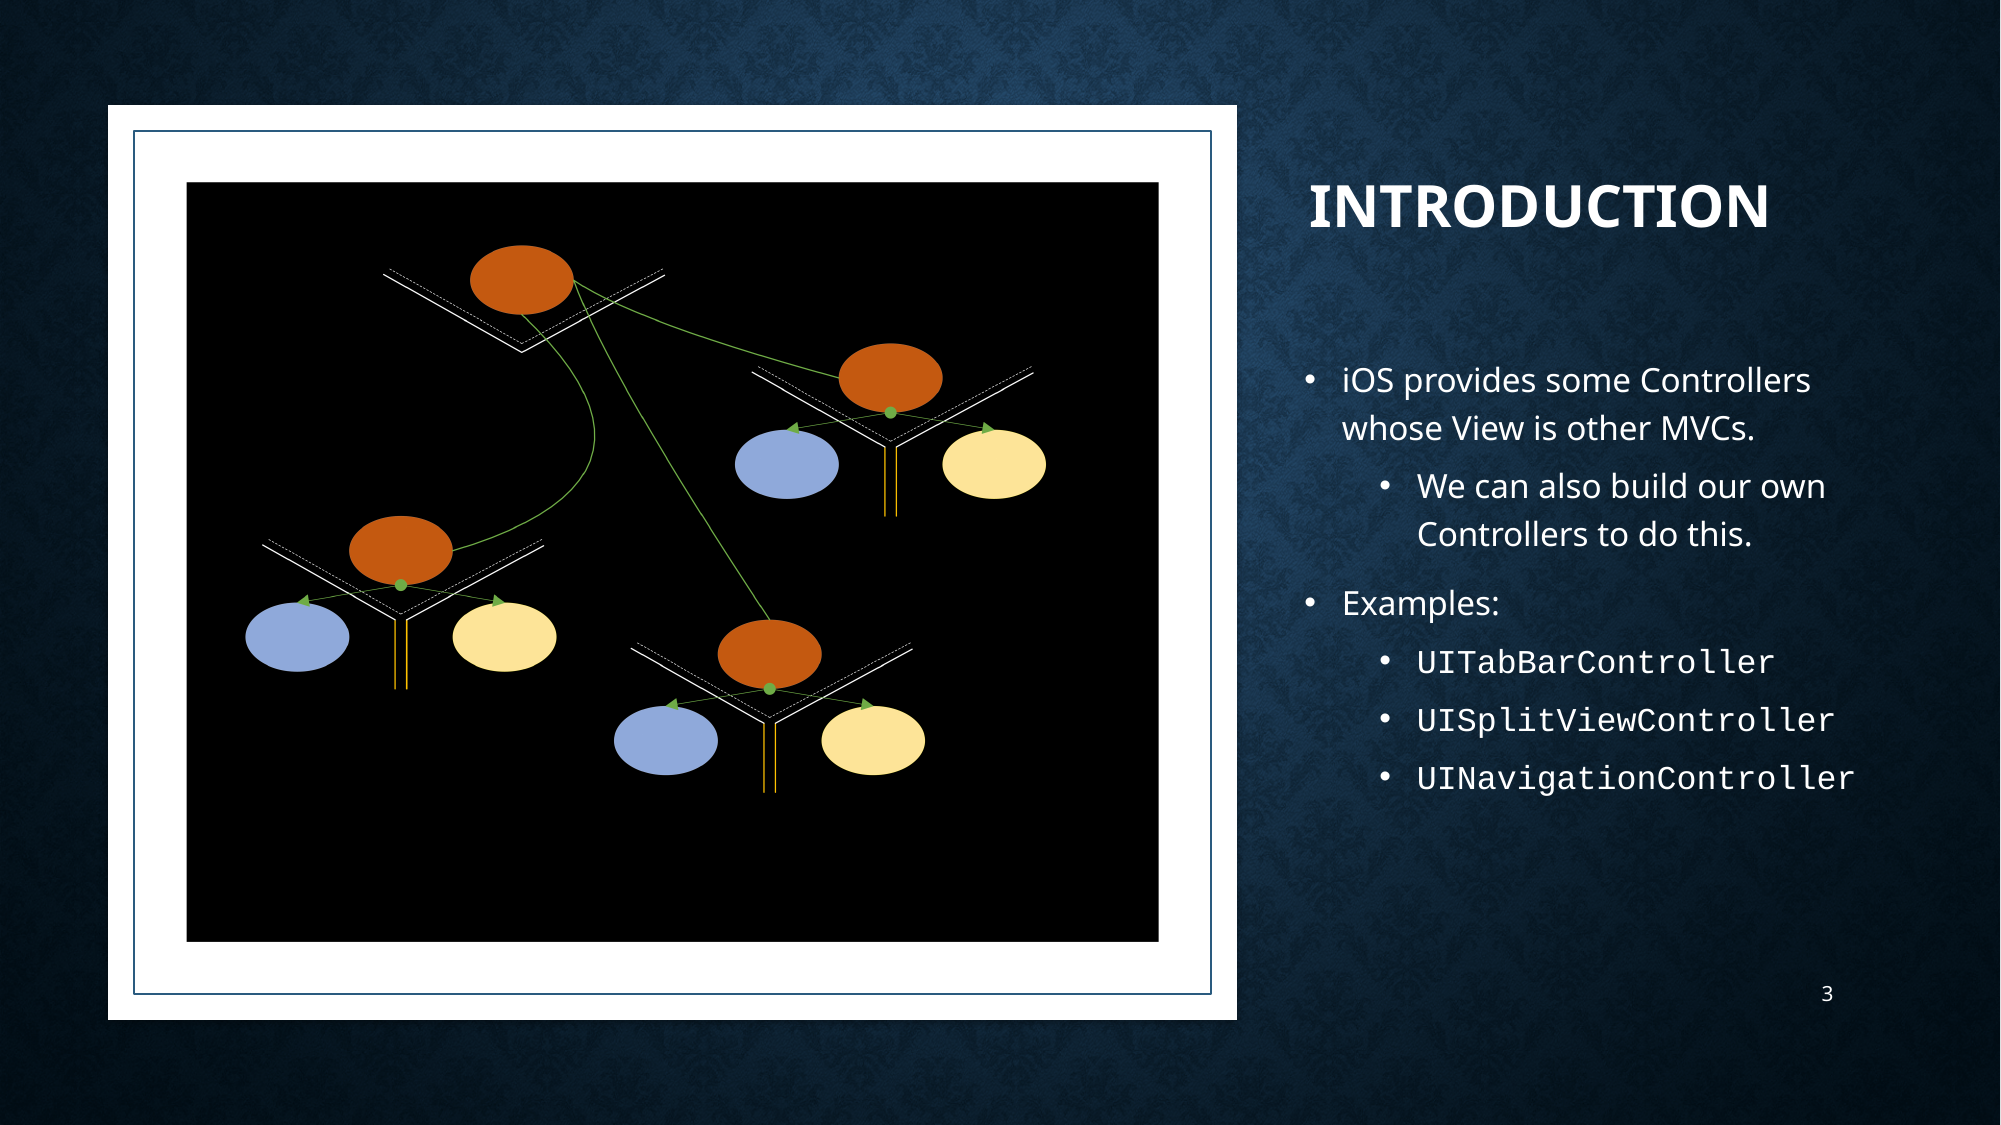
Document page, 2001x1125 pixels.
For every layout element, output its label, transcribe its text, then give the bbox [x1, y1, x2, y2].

title Introduction [1294, 99, 1849, 318]
text_box [122, 119, 1223, 1006]
text_box [132, 130, 1213, 995]
slide_number 3 [1724, 965, 1849, 1025]
picture [186, 182, 1160, 943]
list iOS provides some Controllers whose View is other MVCs. We can also build our own Controllers to do this. Examples: UITabBarController UISplitViewController UINavigationController [1289, 343, 1877, 950]
